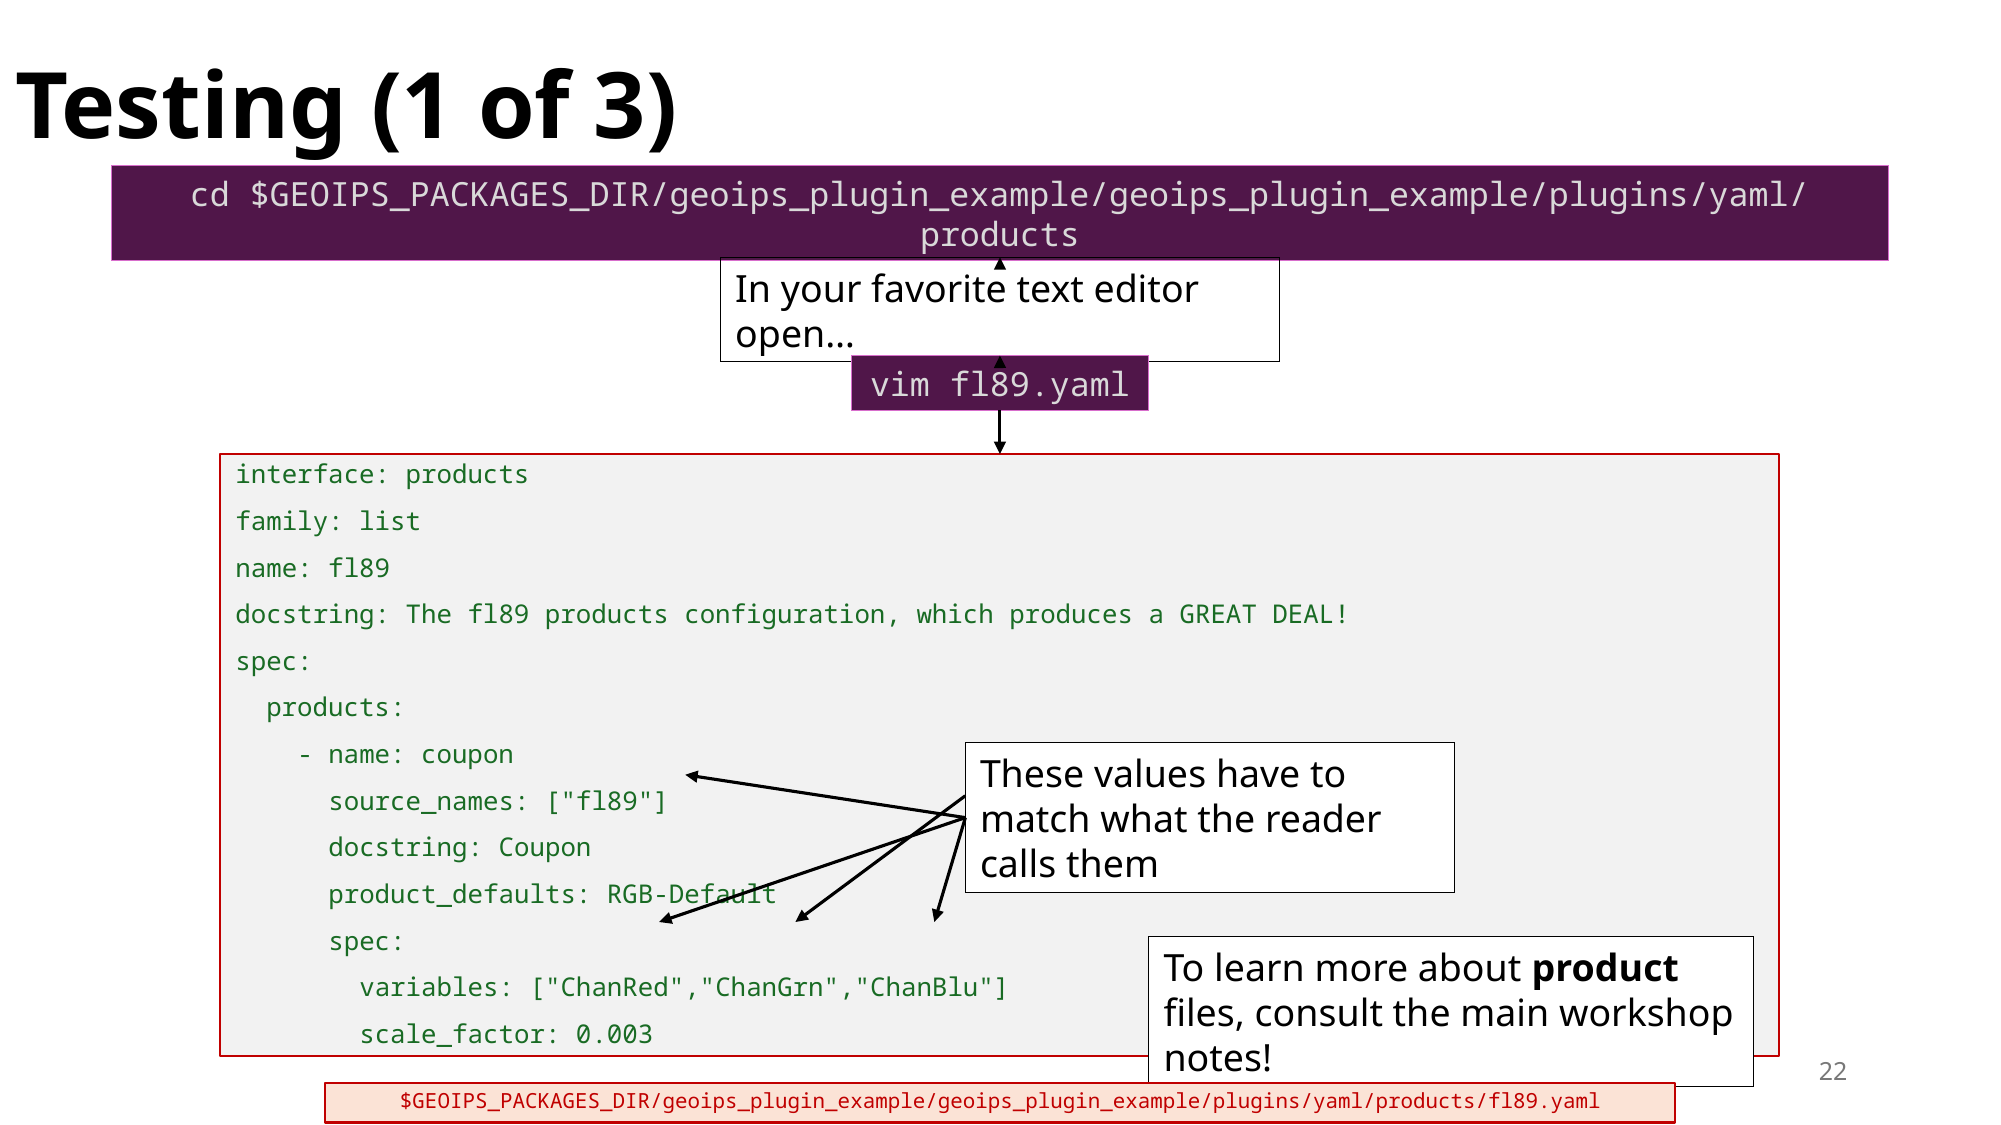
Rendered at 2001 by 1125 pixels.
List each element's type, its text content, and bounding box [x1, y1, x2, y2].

text_box cd $GEOIPS_PACKAGES_DIR/geoips_plugin_example/geoips_plugin_example/plugins/yaml/products [111, 165, 1889, 261]
text_box vim fl89.yaml [851, 355, 1149, 411]
text_box To learn more about product files, consult the main workshop notes! [1148, 936, 1754, 1087]
text_box These values have to match what the reader calls them [965, 742, 1455, 893]
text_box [933, 795, 966, 923]
text_box In your favorite text editor open… [720, 257, 1280, 362]
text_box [794, 795, 933, 923]
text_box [684, 774, 966, 795]
title Testing (1 of 3) [0, 0, 1725, 218]
slide_number 22 [1675, 1042, 1863, 1103]
text_box $GEOIPS_PACKAGES_DIR/geoips_plugin_example/geoips_plugin_example/plugins/yaml/products/fl89.yaml [324, 1082, 1675, 1123]
text_box interface: products family: list name: fl89 docstring: The fl89 products configuration, which produces a GREAT DEAL! spec: products: - name: coupon source_names: ["fl89"] docstring: Coupon product_defaults: RGB-Default spec: variables: ["ChanRed","ChanGrn","ChanBlu"] scale_factor: 0.003 [220, 454, 1780, 1057]
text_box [658, 795, 794, 923]
